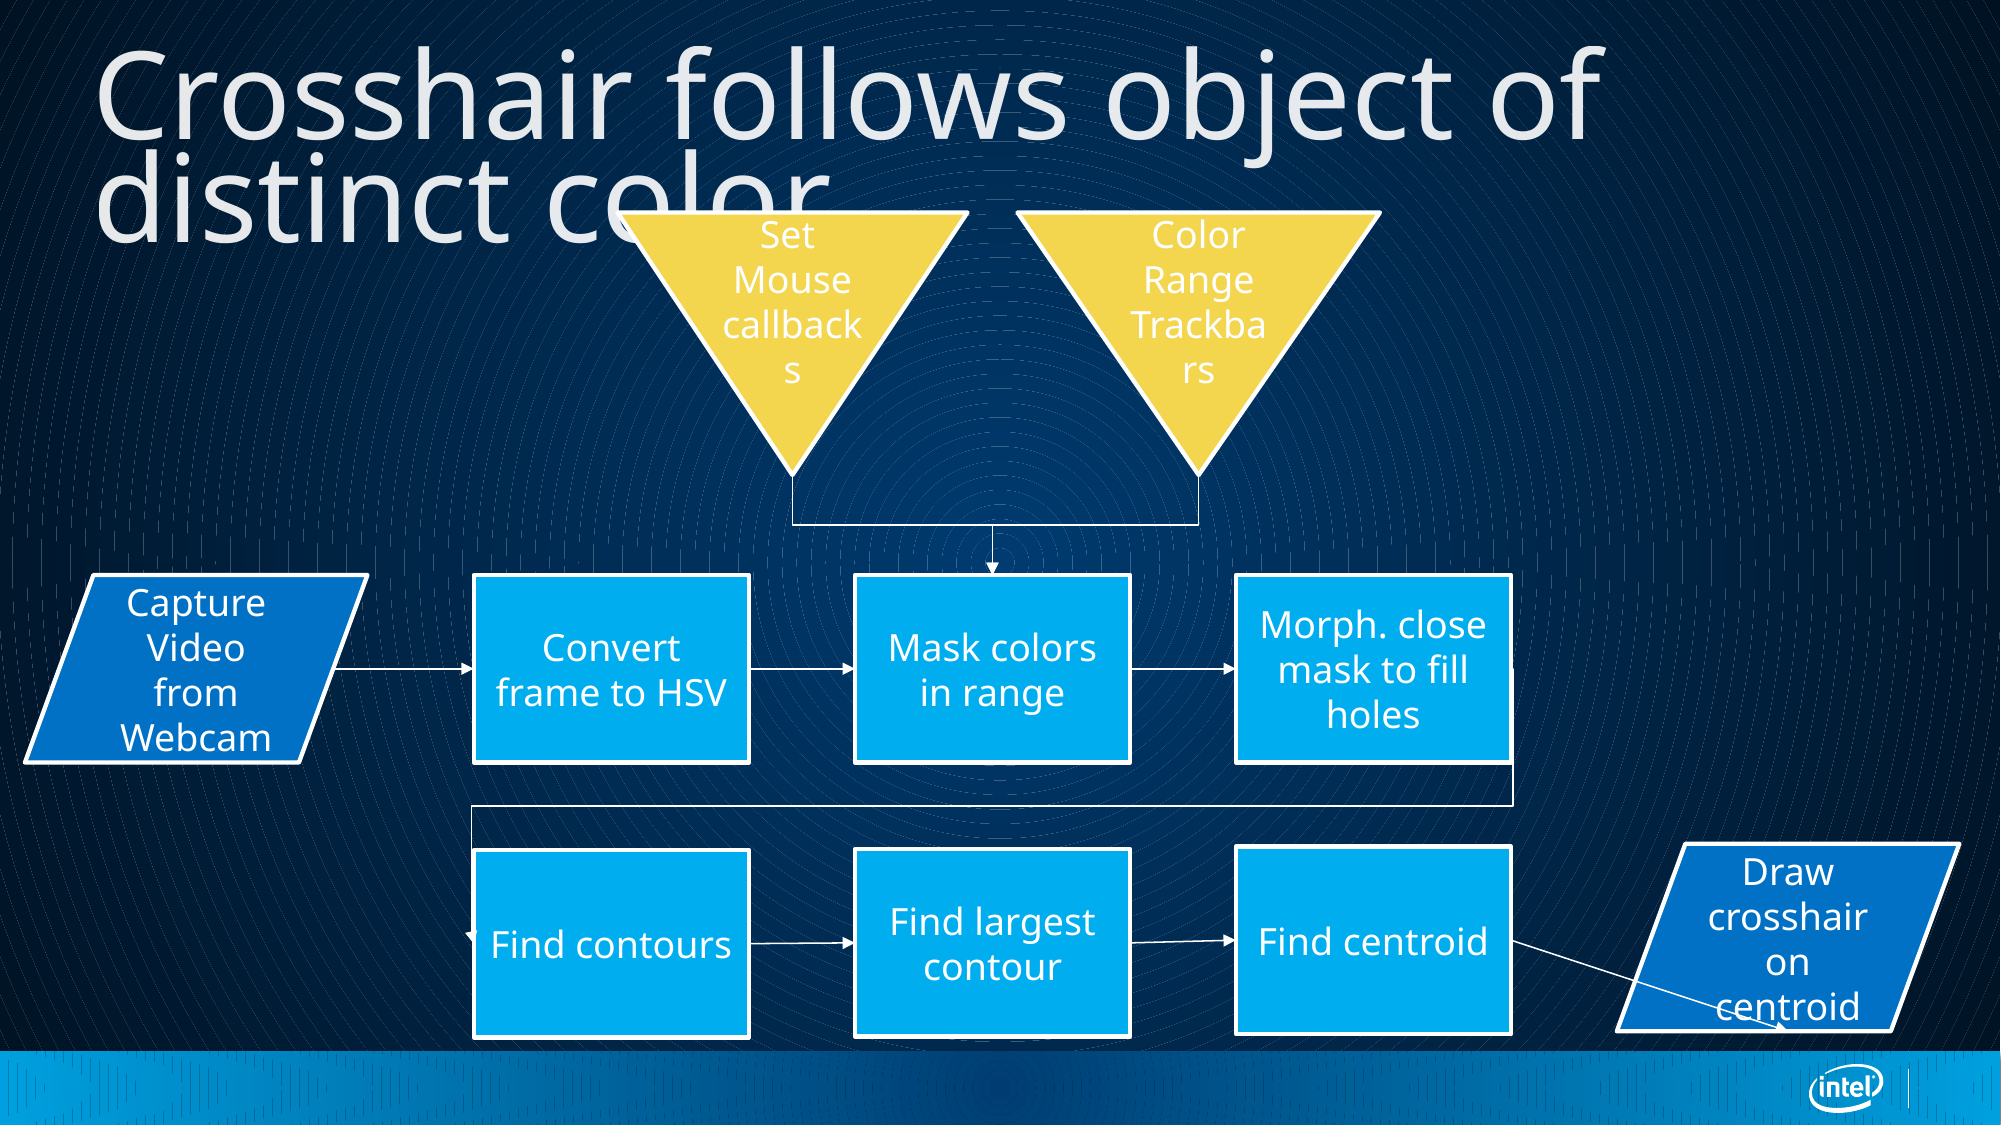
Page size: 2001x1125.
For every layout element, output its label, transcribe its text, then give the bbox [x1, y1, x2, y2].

text_box Convert frame to HSV [472, 573, 751, 665]
text_box Draw crosshair on centroid [1633, 841, 1962, 1034]
text_box Mask colors in range [853, 573, 1132, 665]
title Crosshair follows object of distinct color [77, 49, 1923, 169]
text_box Find centroid [1234, 952, 1513, 1036]
text_box Color Range Trackbars [1015, 210, 1382, 477]
text_box Find contours [472, 949, 751, 1040]
text_box Set Mouse callbacks [615, 210, 970, 477]
text_box Morph. close mask to fill holes [1234, 573, 1513, 665]
text_box Draw crosshair on centroid [1614, 982, 1775, 1034]
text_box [1045, 421, 1146, 629]
text_box Find largest contour [853, 952, 1132, 1039]
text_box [1510, 937, 1652, 941]
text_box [473, 668, 1512, 944]
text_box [842, 424, 943, 626]
text_box Capture Video from Webcam [22, 572, 370, 765]
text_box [1129, 939, 1237, 944]
